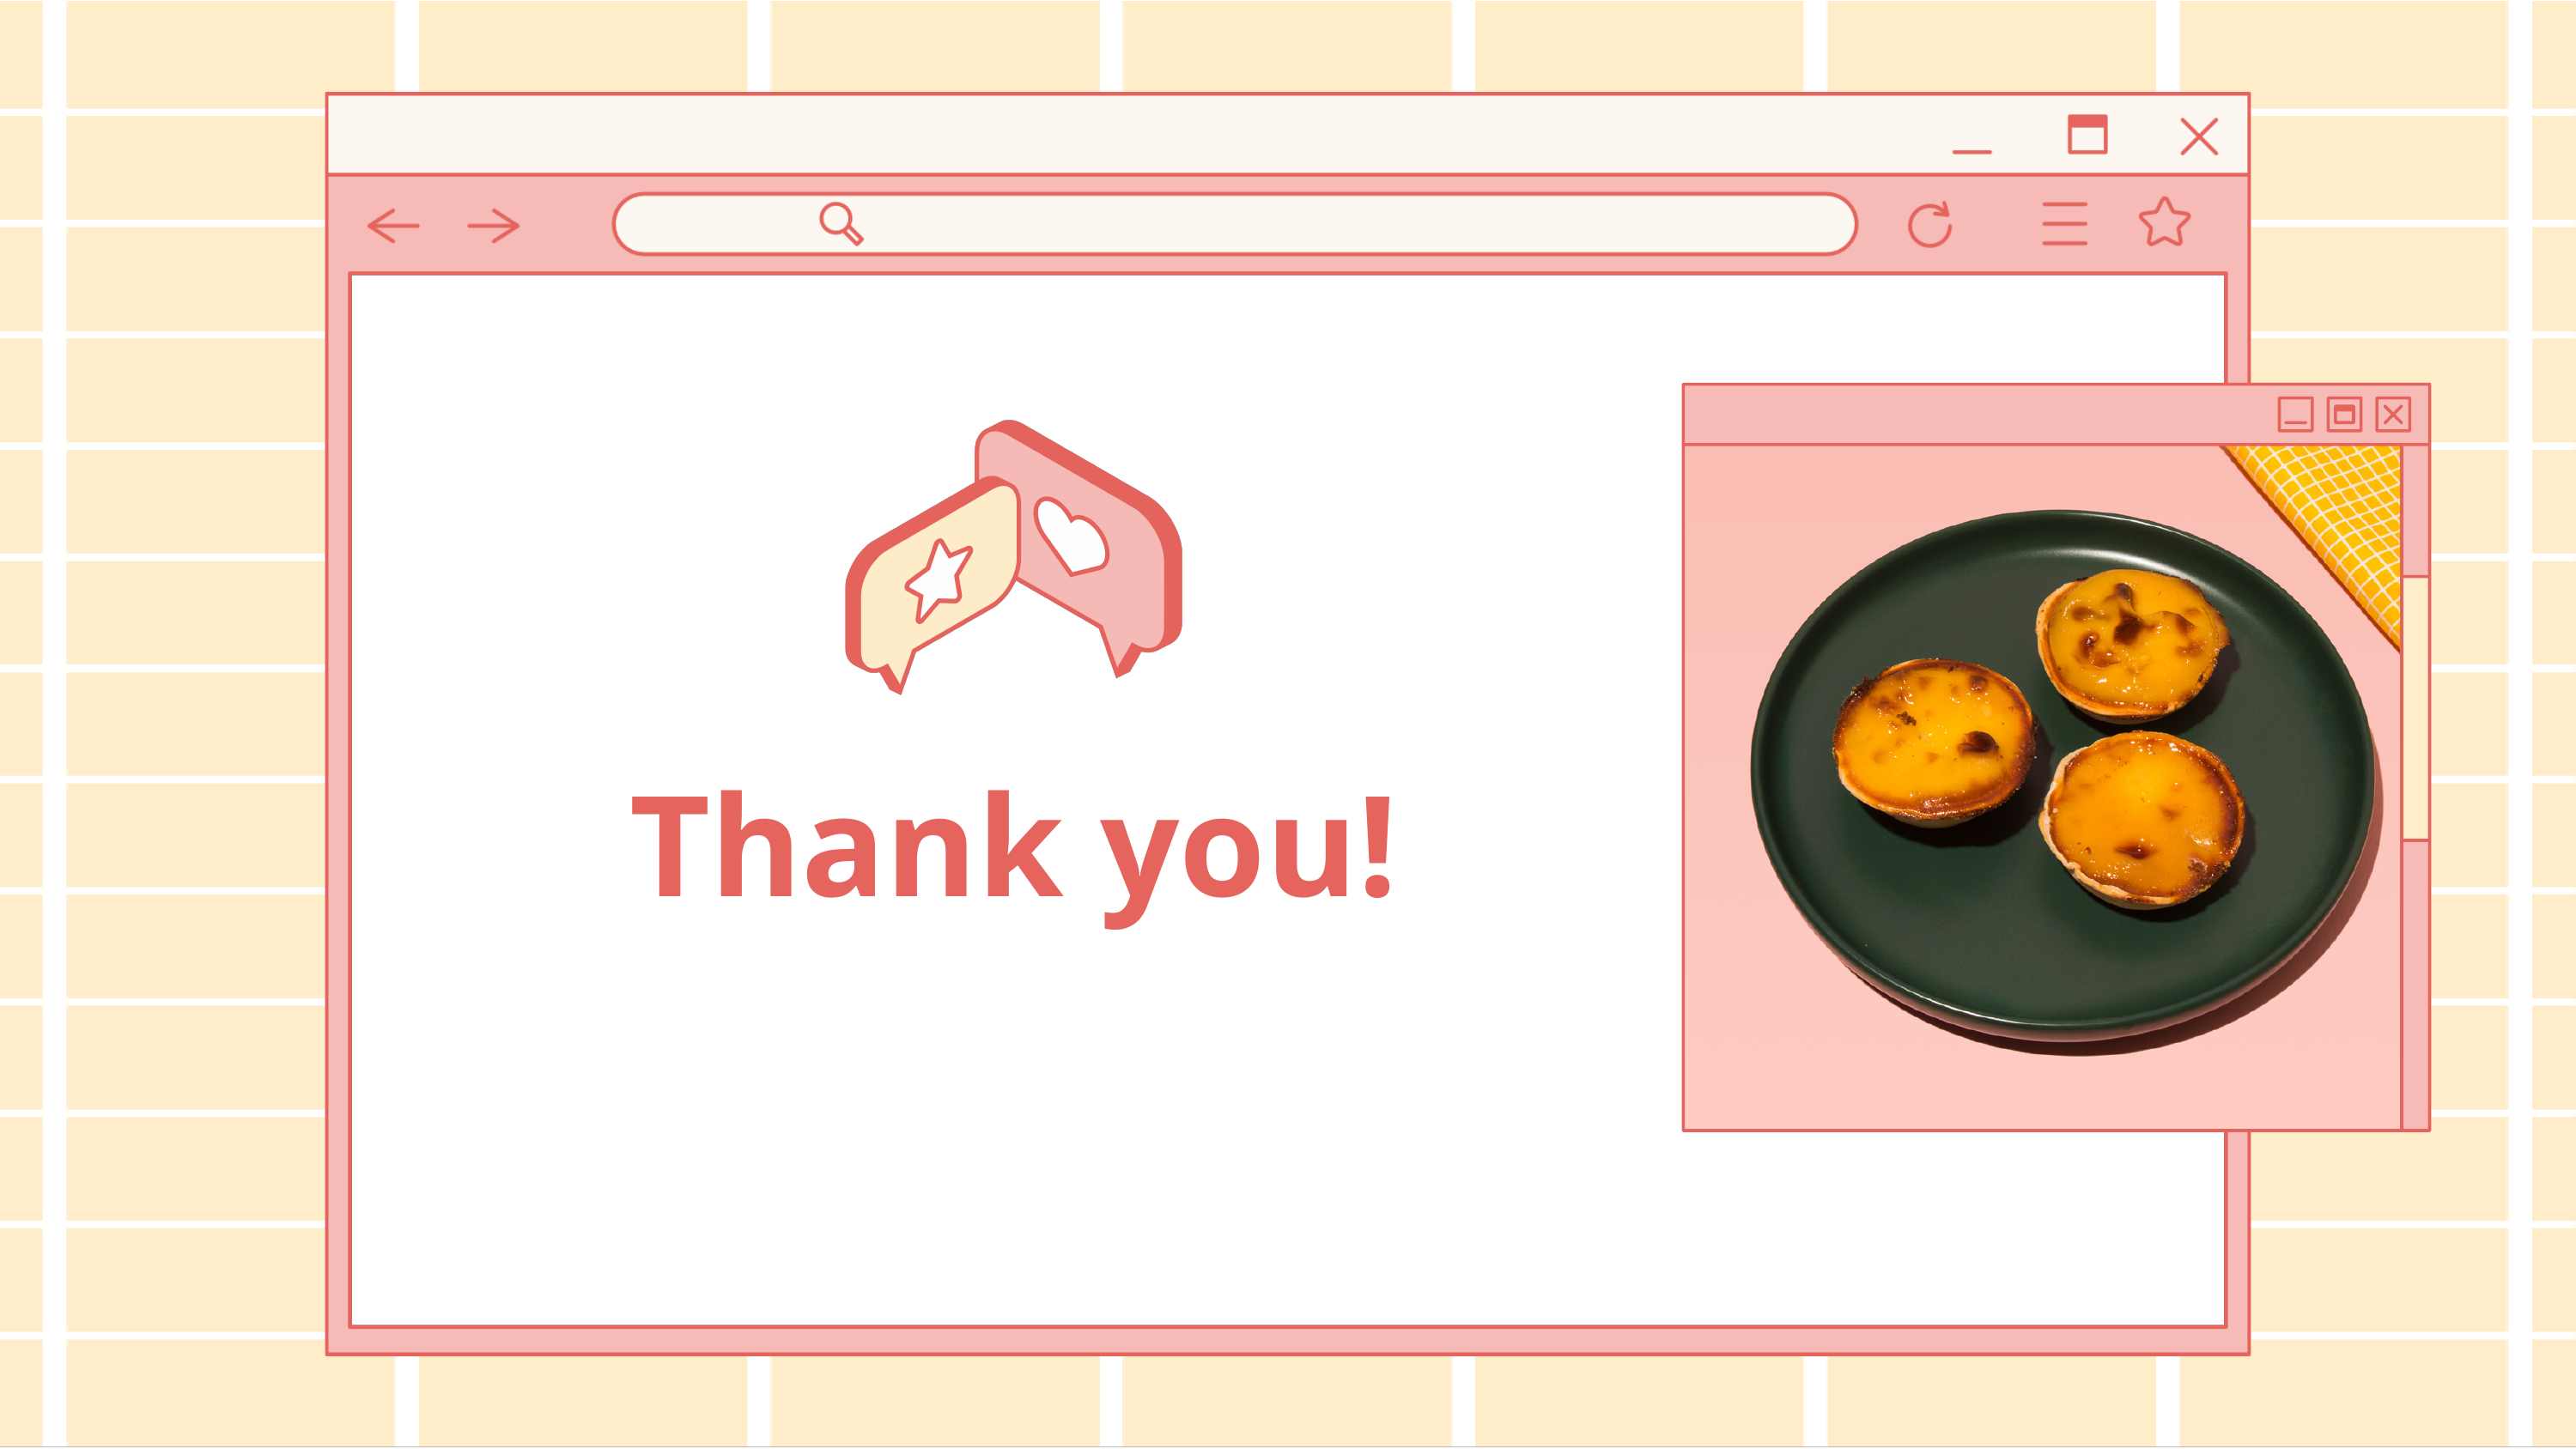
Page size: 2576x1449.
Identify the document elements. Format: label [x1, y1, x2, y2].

text_box [0, 0, 2576, 1447]
text_box [1681, 382, 2432, 1132]
text_box [325, 92, 2251, 1356]
